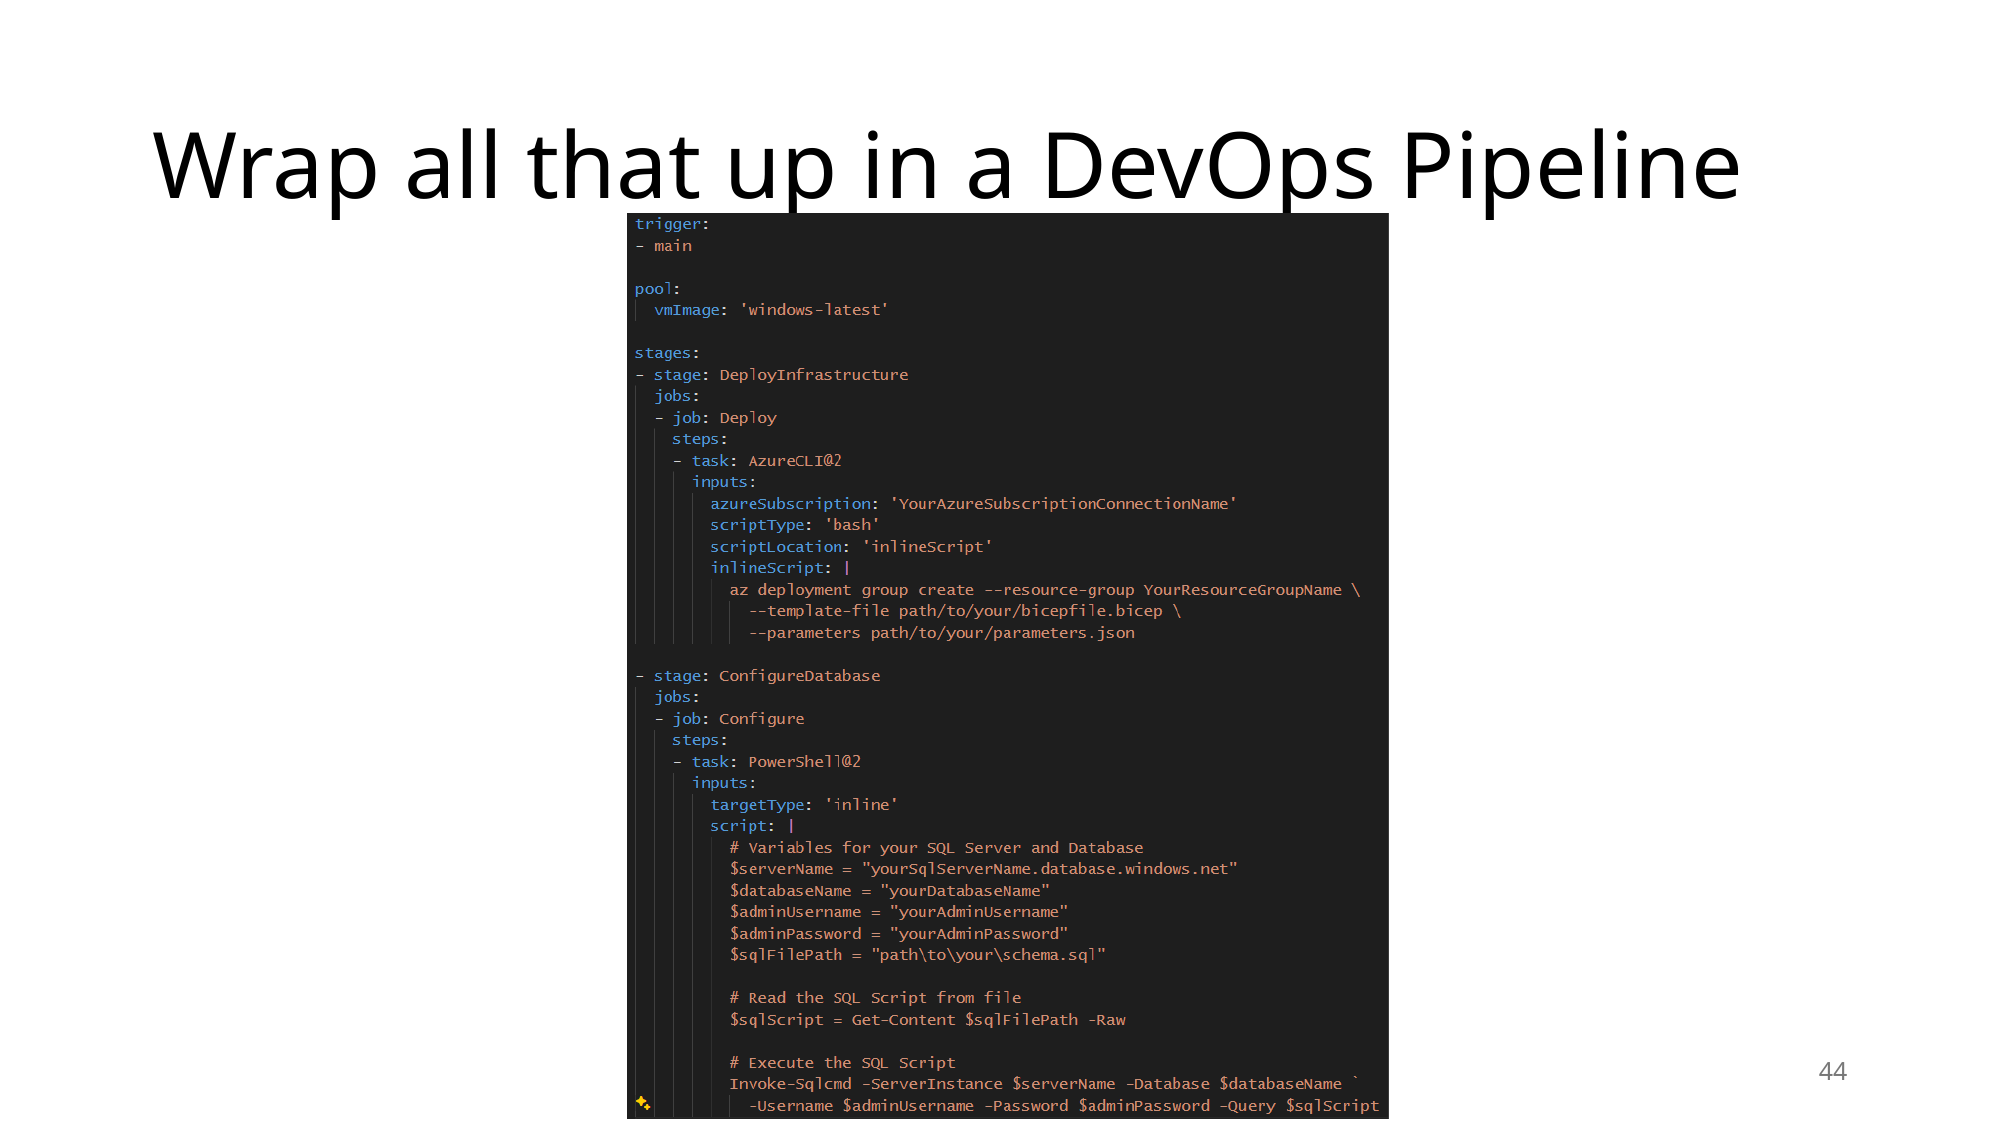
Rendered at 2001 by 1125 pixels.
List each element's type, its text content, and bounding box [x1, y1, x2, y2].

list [626, 213, 1389, 1119]
title Wrap all that up in a DevOps Pipeline [137, 59, 1863, 278]
slide_number 44 [1412, 1042, 1863, 1103]
